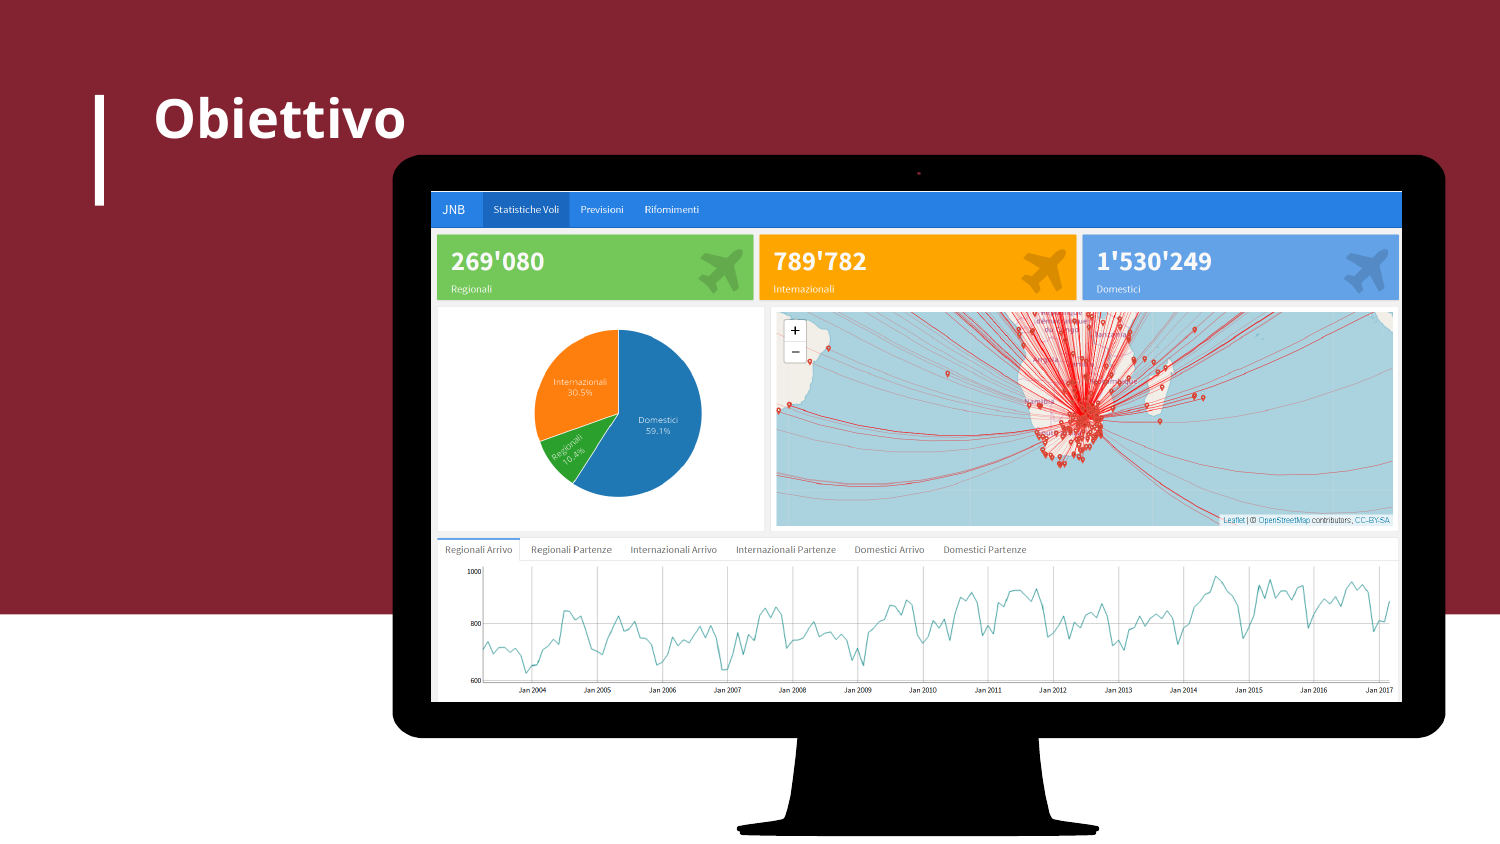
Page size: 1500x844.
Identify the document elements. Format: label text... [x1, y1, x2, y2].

text_box [394, 156, 1444, 835]
title Obiettivo [138, 69, 668, 210]
picture [431, 191, 1402, 702]
